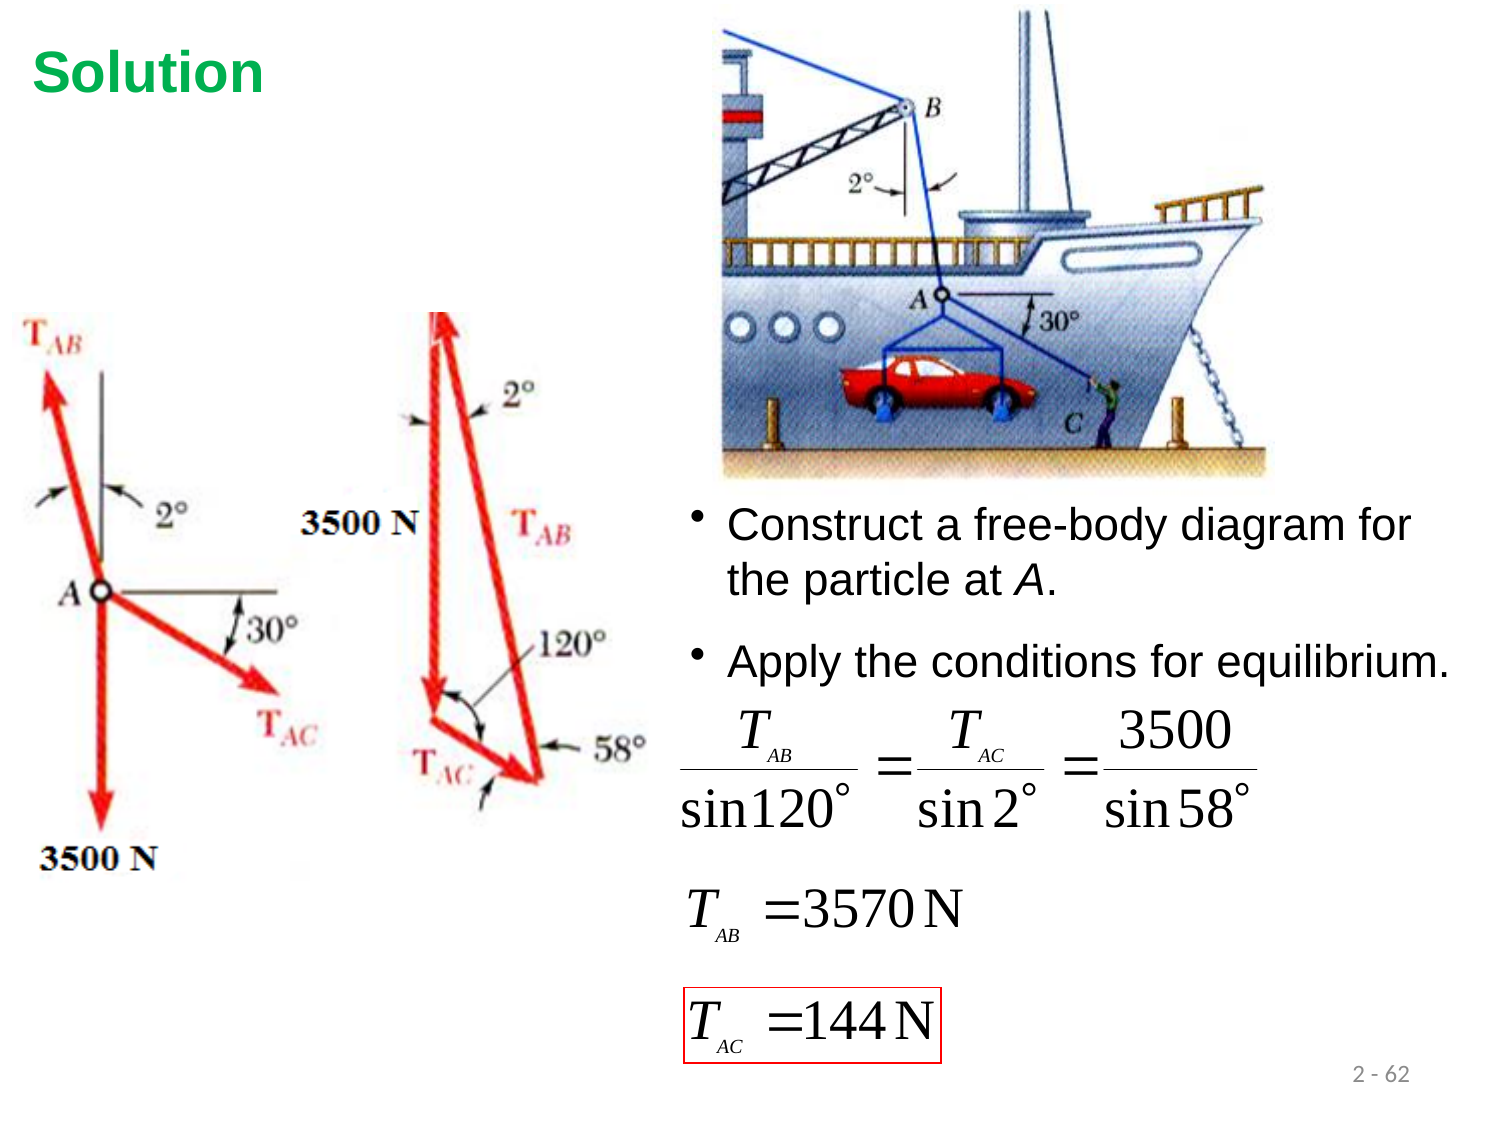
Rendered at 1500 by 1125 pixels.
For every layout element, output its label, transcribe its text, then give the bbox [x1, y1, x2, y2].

slide_number 2 - 62 [1074, 1042, 1425, 1103]
text_box Construct a free-body diagram for the particle at A. [674, 487, 1433, 612]
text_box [674, 697, 1263, 1063]
text_box Apply the conditions for equilibrium. [675, 624, 1475, 695]
picture [712, 4, 1275, 501]
picture [12, 312, 665, 883]
text_box Solution [17, 24, 400, 113]
